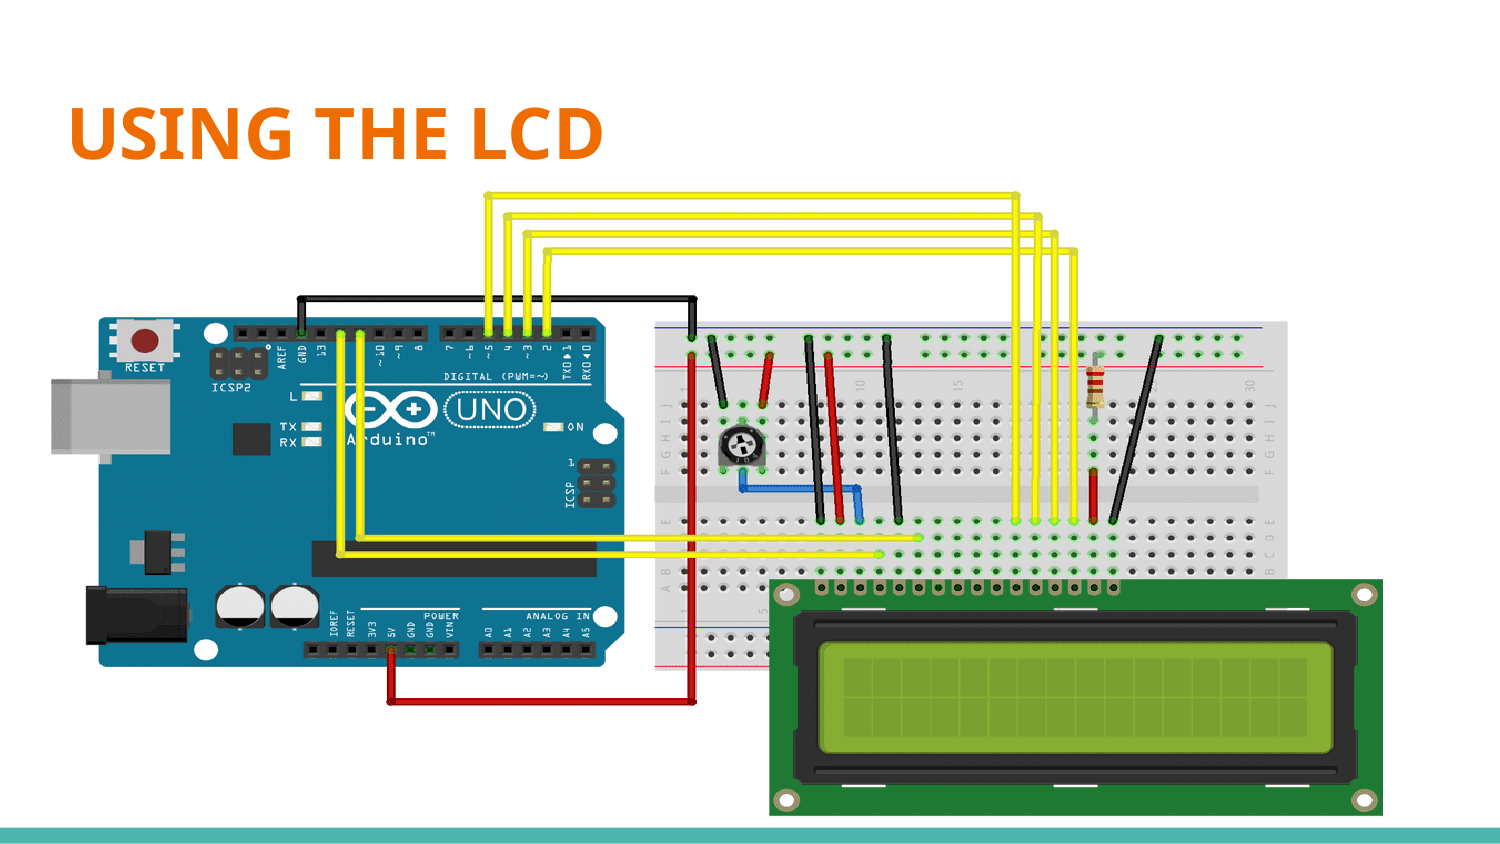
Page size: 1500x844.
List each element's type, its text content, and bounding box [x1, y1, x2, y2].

picture [50, 188, 1383, 817]
title USING THE LCD [51, 72, 1449, 189]
